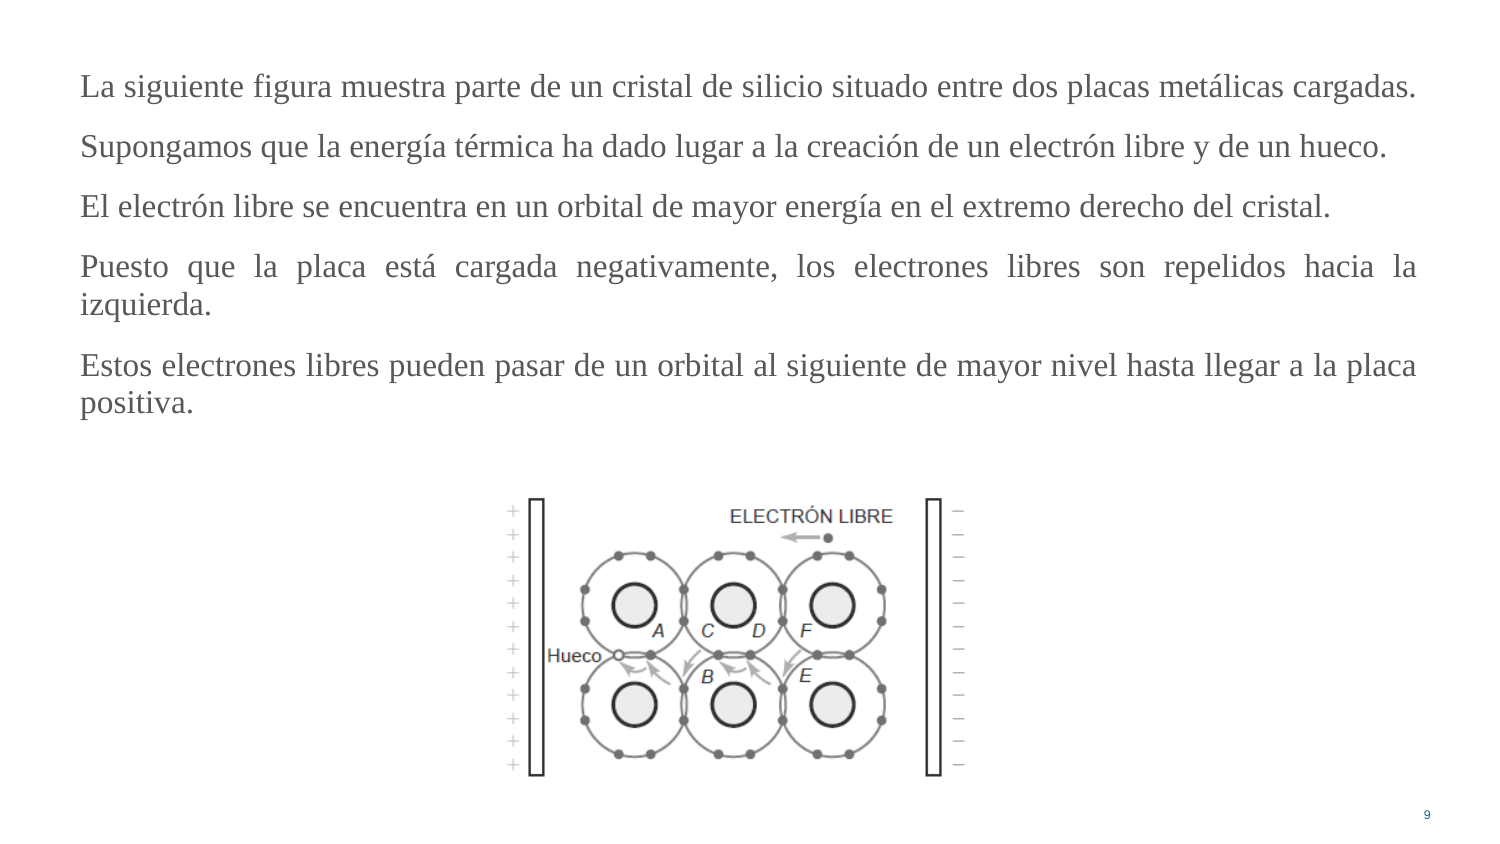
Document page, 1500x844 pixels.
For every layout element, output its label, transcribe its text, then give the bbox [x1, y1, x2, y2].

list La siguiente figura muestra parte de un cristal de silicio situado entre dos placas metálicas cargadas. Supongamos que la energía térmica ha dado lugar a la creación de un electrón libre y de un hueco. El electrón libre se encuentra en un orbital de mayor energía en el extremo derecho del cristal. Puesto que la placa está cargada negativamente, los electrones libres son repelidos hacia la izquierda. Estos electrones libres pueden pasar de un orbital al siguiente de mayor nivel hasta llegar a la placa positiva. [65, 59, 1435, 322]
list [500, 492, 979, 799]
